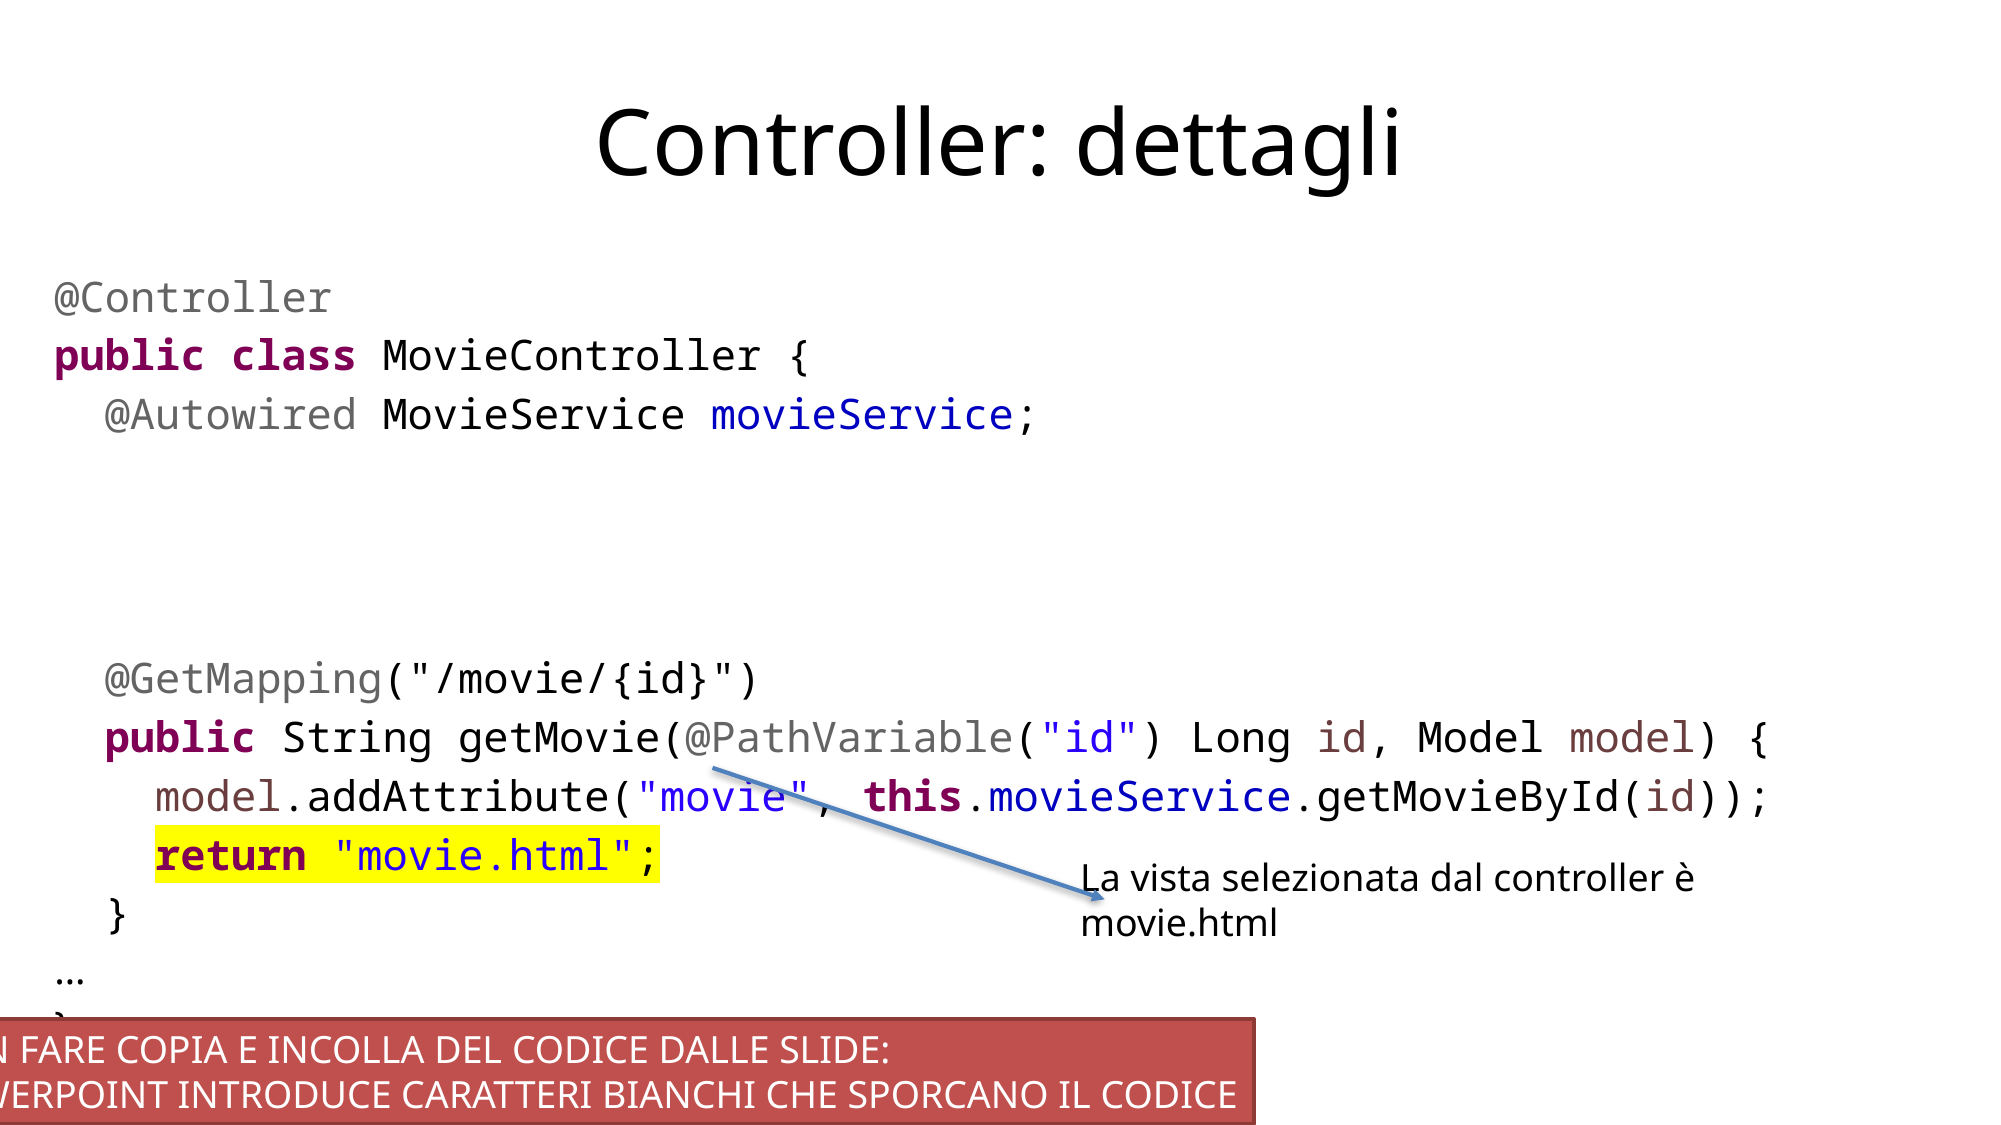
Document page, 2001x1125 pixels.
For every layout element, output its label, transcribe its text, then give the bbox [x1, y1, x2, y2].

list @Controller public class MovieController { @Autowired MovieService movieService; @GetMapping("/movie/{id}") public String getMovie(@PathVariable("id") Long id, Model model) { model.addAttribute("movie", this.movieService.getMovieById(id)); return "movie.html"; } … } [39, 262, 1858, 1080]
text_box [712, 767, 1105, 900]
title Controller: dettagli [99, 45, 1900, 233]
text_box La vista selezionata dal controller è movie.html [1065, 846, 1711, 952]
text_box NON FARE COPIA E INCOLLA DEL CODICE DALLE SLIDE: POWERPOINT INTRODUCE CARATTERI BIANCHI CHE SPORCANO IL CODICE [0, 1017, 1256, 1125]
